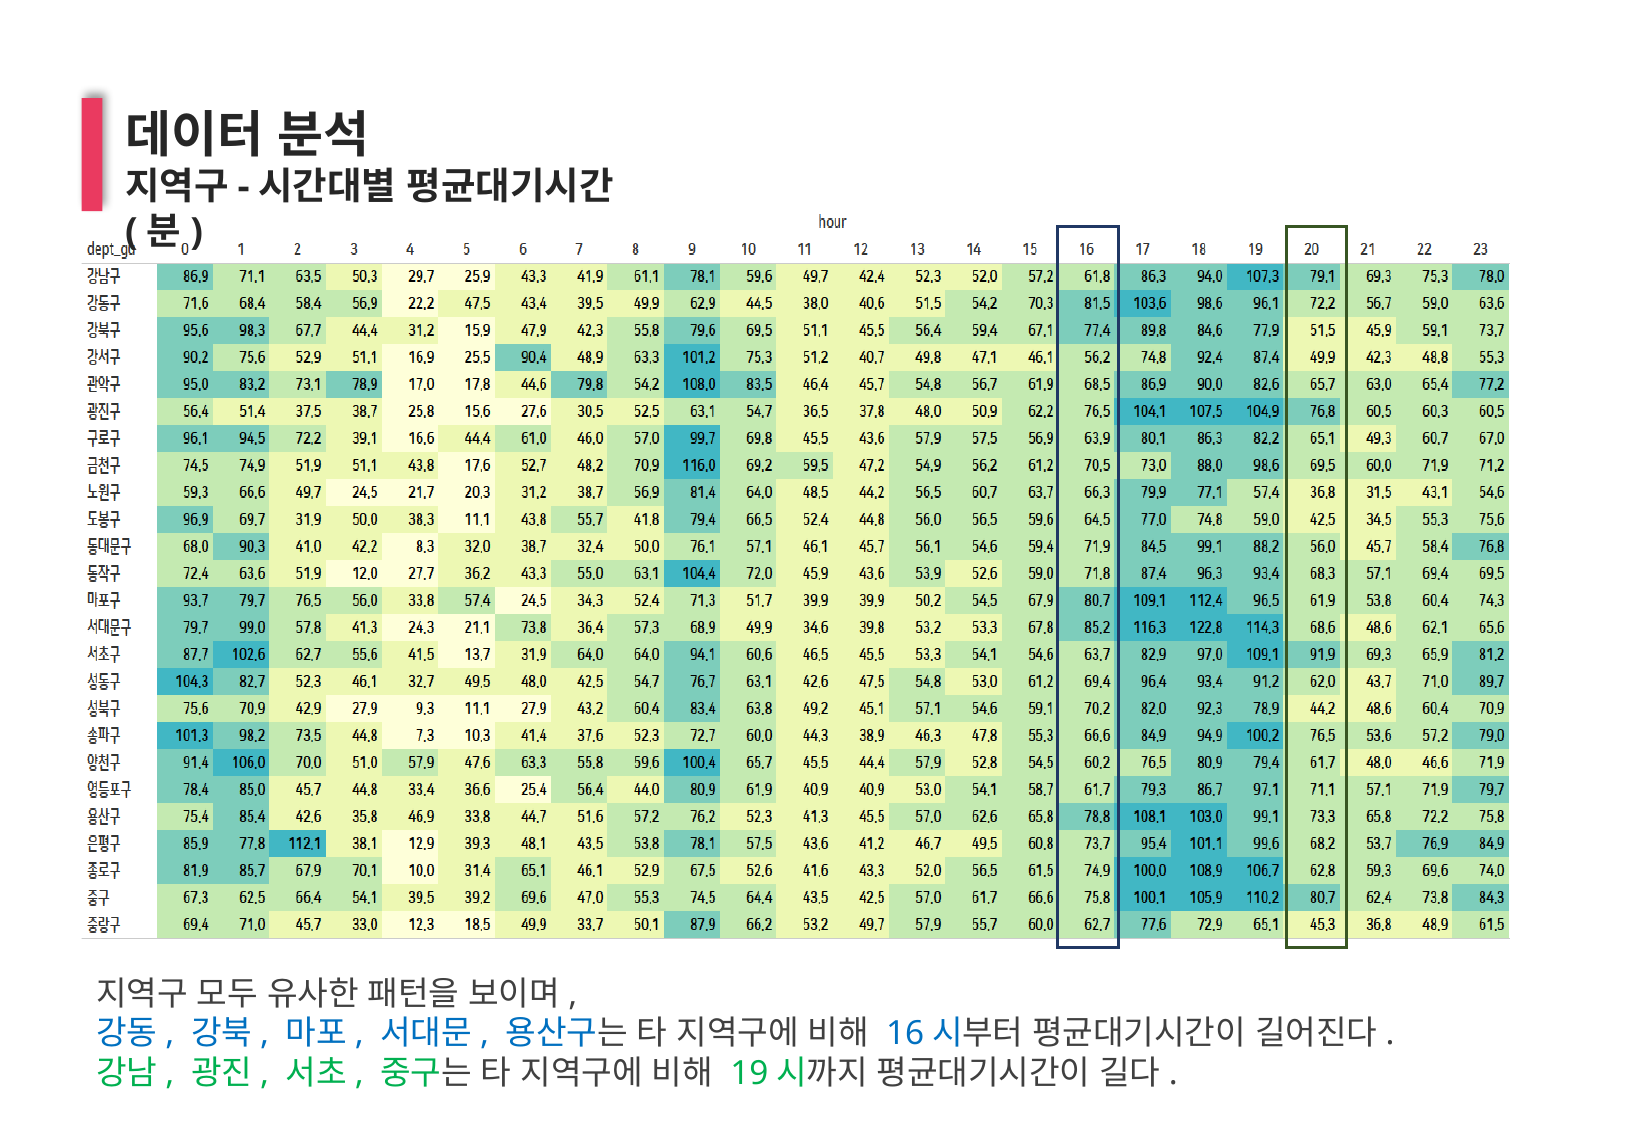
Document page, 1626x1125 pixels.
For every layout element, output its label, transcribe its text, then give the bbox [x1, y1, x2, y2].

picture [81, 209, 1515, 952]
text_box 지역구 모두 유사한 패턴을 보이며, 강동, 강북, 마포, 서대문, 용산구는 타 지역구에 비해 16시부터 평균대기시간이 길어진다. 강남, 광진, 서초, 중구는 타 지역구에 비해 19시까지 평균대기시간이 길다. [81, 964, 1568, 1099]
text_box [81, 94, 692, 216]
